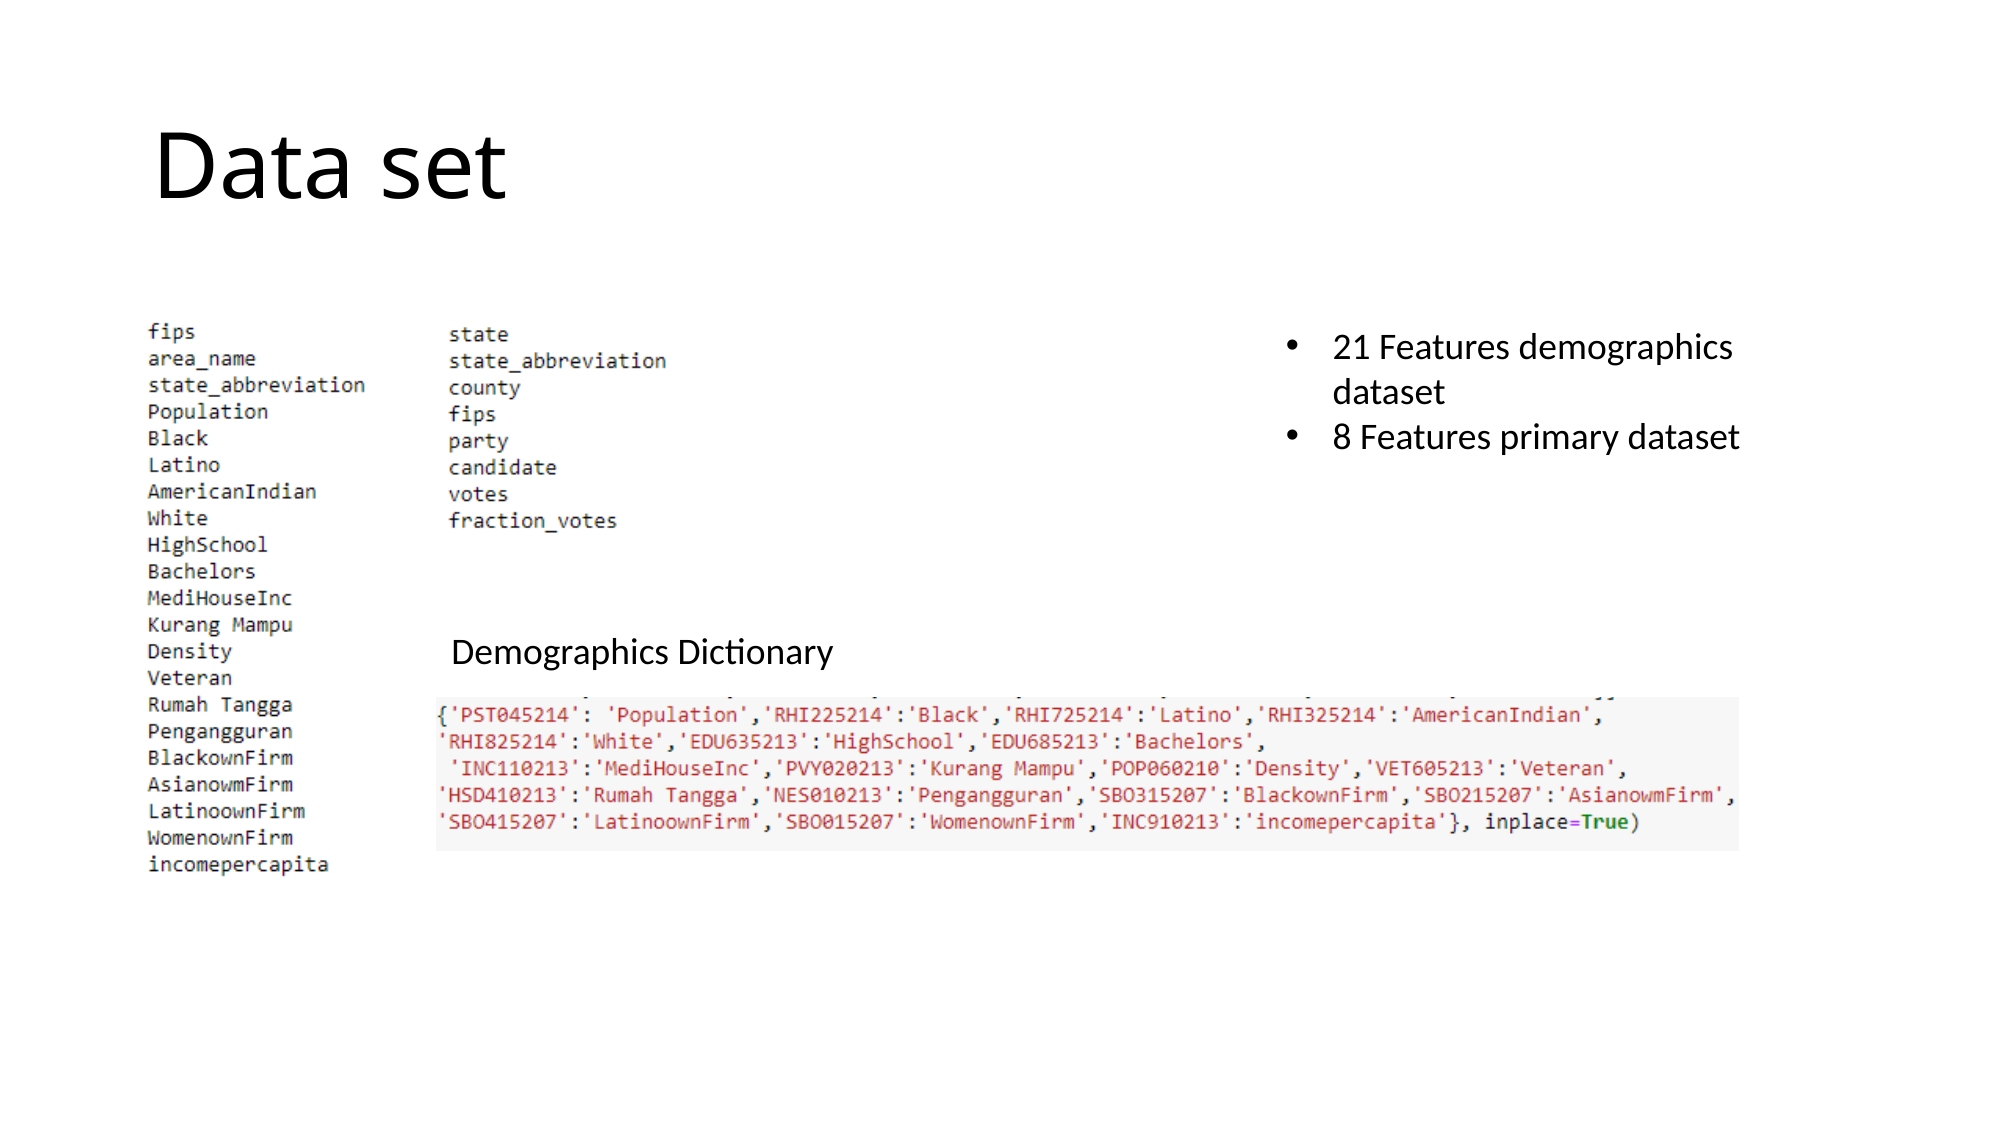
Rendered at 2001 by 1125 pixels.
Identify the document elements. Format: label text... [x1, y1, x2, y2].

text_box Demographics Dictionary [436, 619, 980, 679]
picture [436, 697, 1739, 851]
picture [436, 315, 683, 550]
text_box 21 Features demographics dataset 8 Features primary dataset [1271, 314, 1863, 465]
picture [137, 314, 410, 881]
title Data set [137, 59, 1863, 278]
